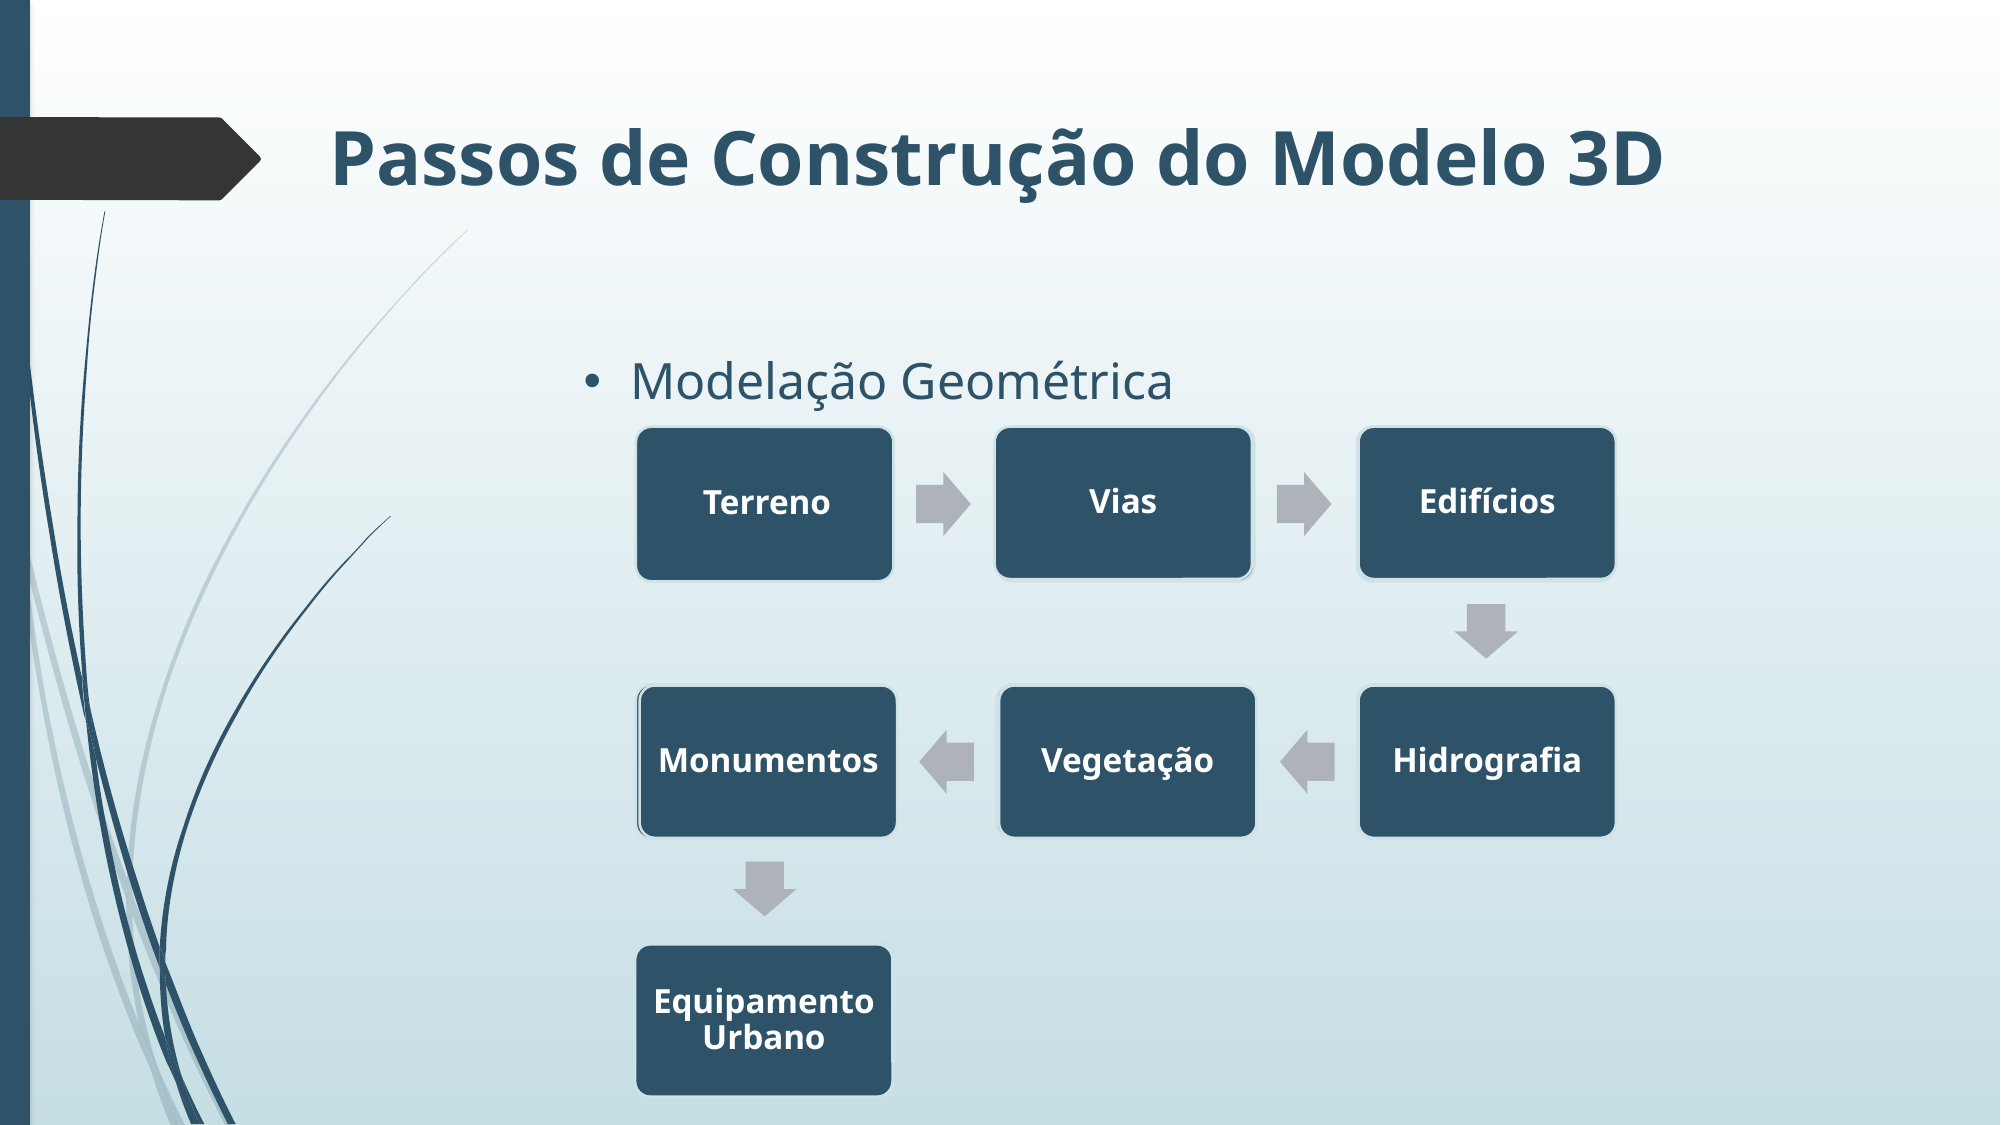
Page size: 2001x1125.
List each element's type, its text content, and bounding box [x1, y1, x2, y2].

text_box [994, 426, 1253, 580]
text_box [639, 685, 898, 839]
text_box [568, 426, 1683, 1097]
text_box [1358, 685, 1617, 839]
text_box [1358, 426, 1617, 580]
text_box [998, 685, 1257, 839]
text_box Modelação Geométrica [568, 312, 1760, 418]
title Passos de Construção do Modelo 3D [314, 102, 1777, 313]
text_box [634, 944, 893, 1097]
